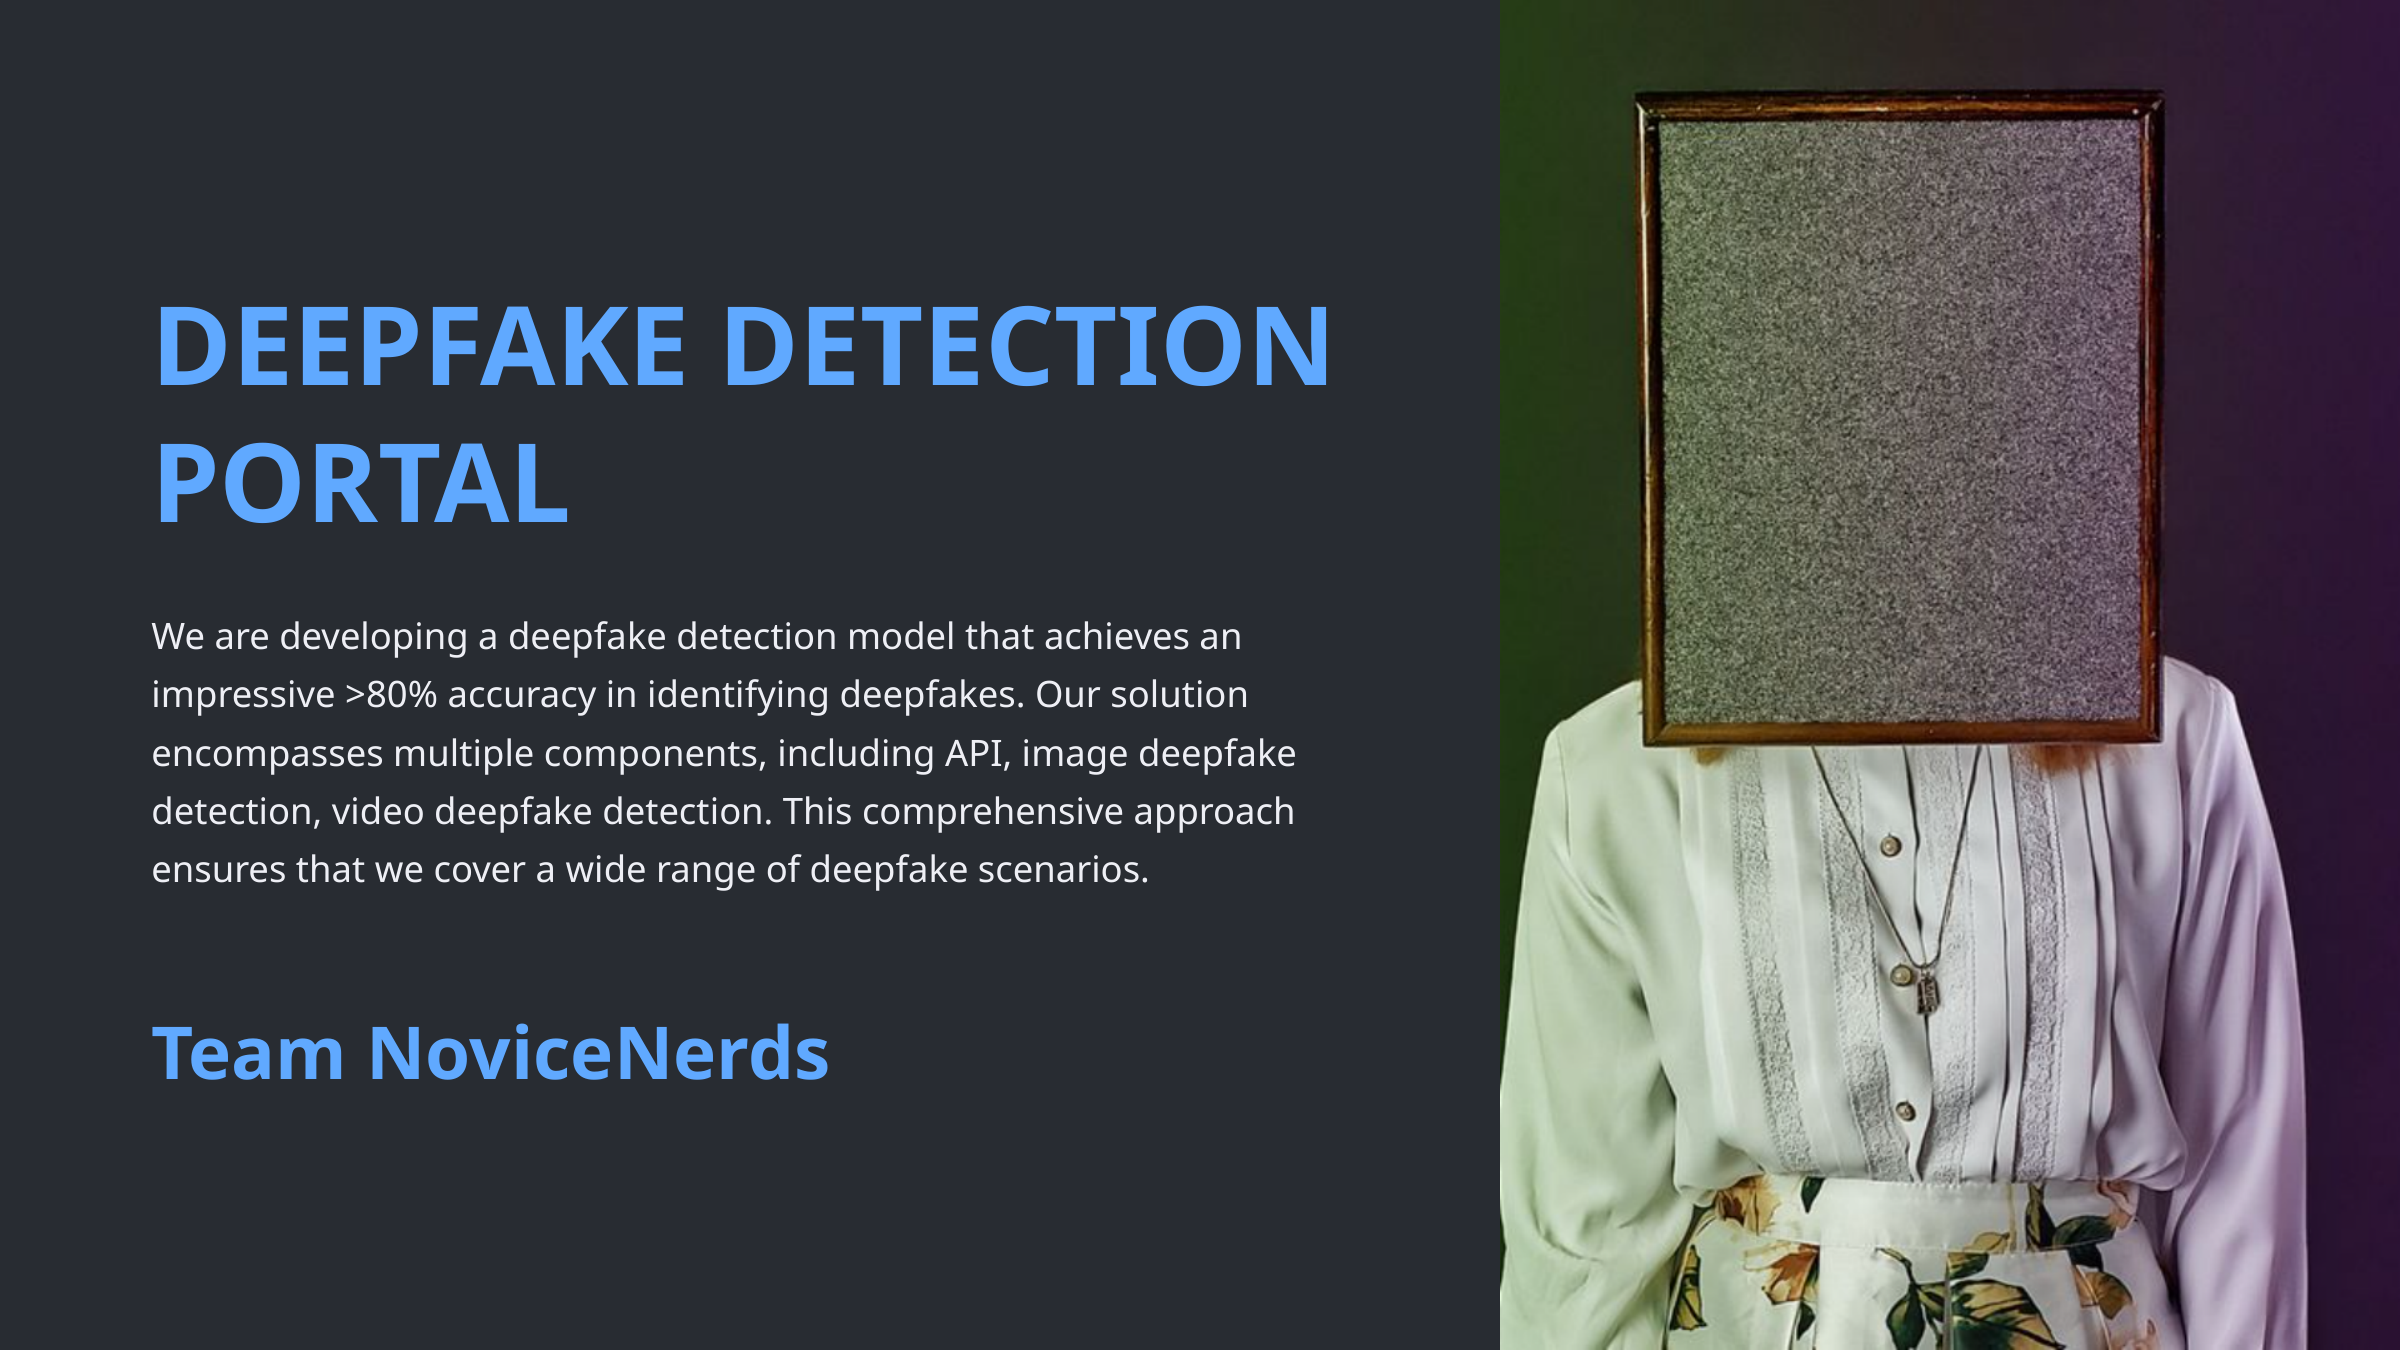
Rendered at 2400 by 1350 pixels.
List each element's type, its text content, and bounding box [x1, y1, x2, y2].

text_box [0, 0, 1499, 1350]
text_box Team NoviceNerds [136, 995, 742, 1087]
picture [1499, 0, 2400, 1350]
text_box DEEPFAKE DETECTION PORTAL [136, 263, 1364, 537]
text_box We are developing a deepfake detection model that achieves an impressive >80% accuracy in identifying deepfakes. Our solution encompasses multiple components, including API, image deepfake detection, video deepfake detection. This comprehensive approach ensures that we cover a wide range of deepfake scenarios. [136, 591, 1364, 941]
